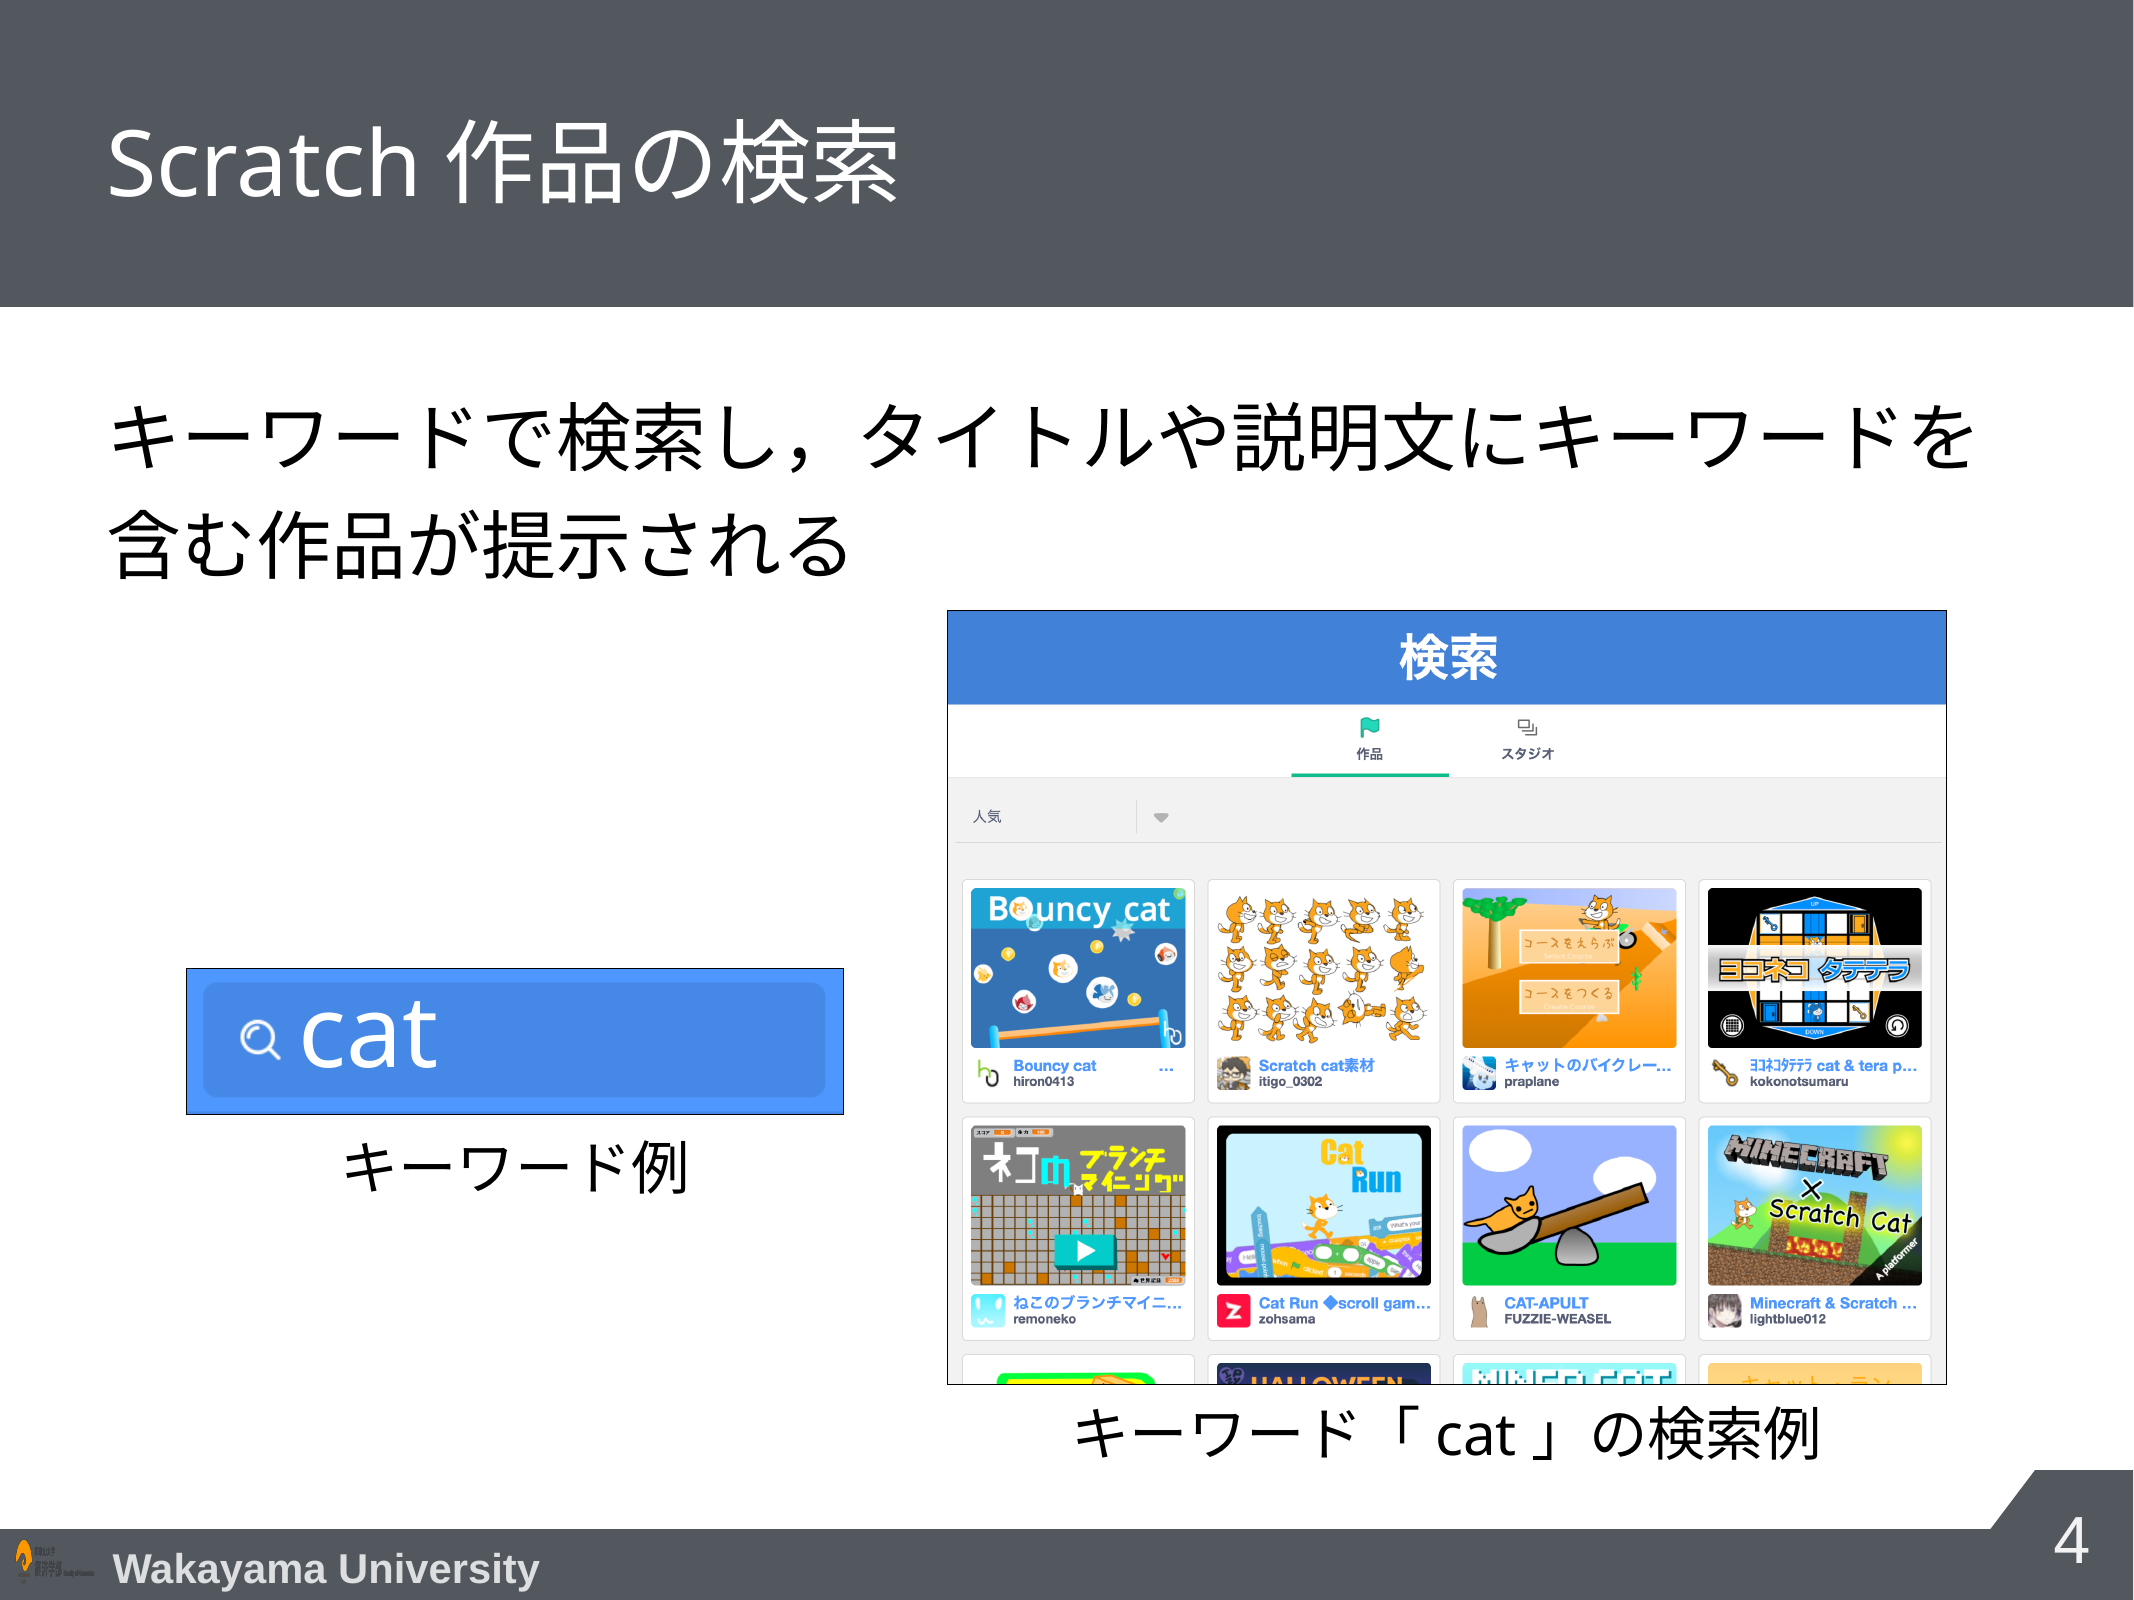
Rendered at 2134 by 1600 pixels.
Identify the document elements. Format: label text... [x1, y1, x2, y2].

title Scratch作品の検索 [97, 5, 2036, 303]
text_box キーワード例 [332, 1122, 699, 1210]
slide_number 4 [2021, 1487, 2122, 1587]
picture [14, 1535, 95, 1589]
text_box キーワード「cat」の検索例 [1063, 1390, 1831, 1476]
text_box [186, 960, 844, 1115]
picture [947, 610, 1947, 1385]
list キーワードで検索し，タイトルや説明文にキーワードを含む作品が提示される [97, 363, 2036, 976]
